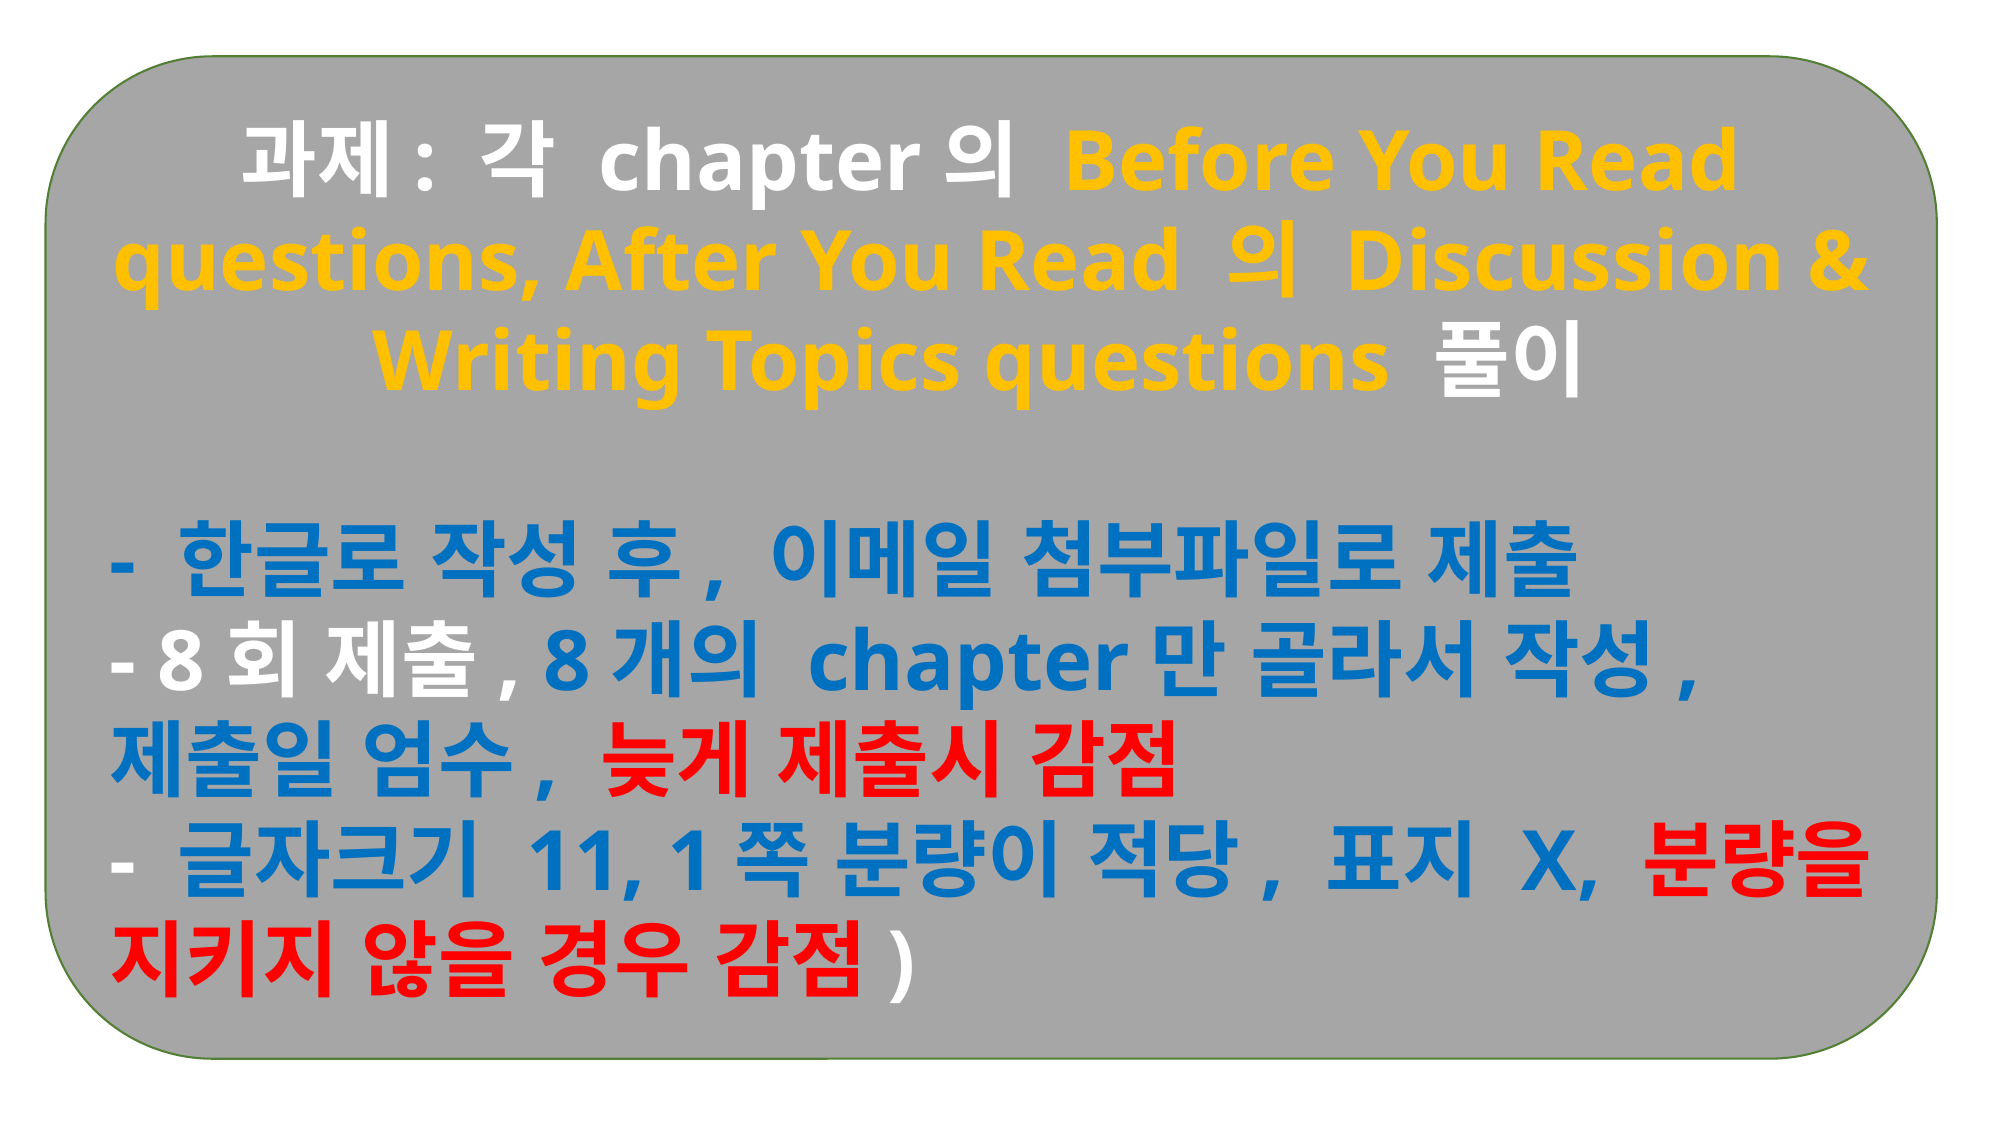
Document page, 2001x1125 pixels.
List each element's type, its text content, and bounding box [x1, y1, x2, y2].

text_box 과제: 각 chapter의 Before You Read questions, After You Read 의 Discussion & Writing Topics questions 풀이 - 한글로 작성 후, 이메일 첨부파일로 제출 - 8회 제출, 8개의 chapter만 골라서 작성, 제출일 엄수, 늦게 제출시 감점 - 글자크기 11, 1쪽 분량이 적당, 표지 X, 분량을 지키지 않을 경우 감점) [44, 55, 1938, 1060]
